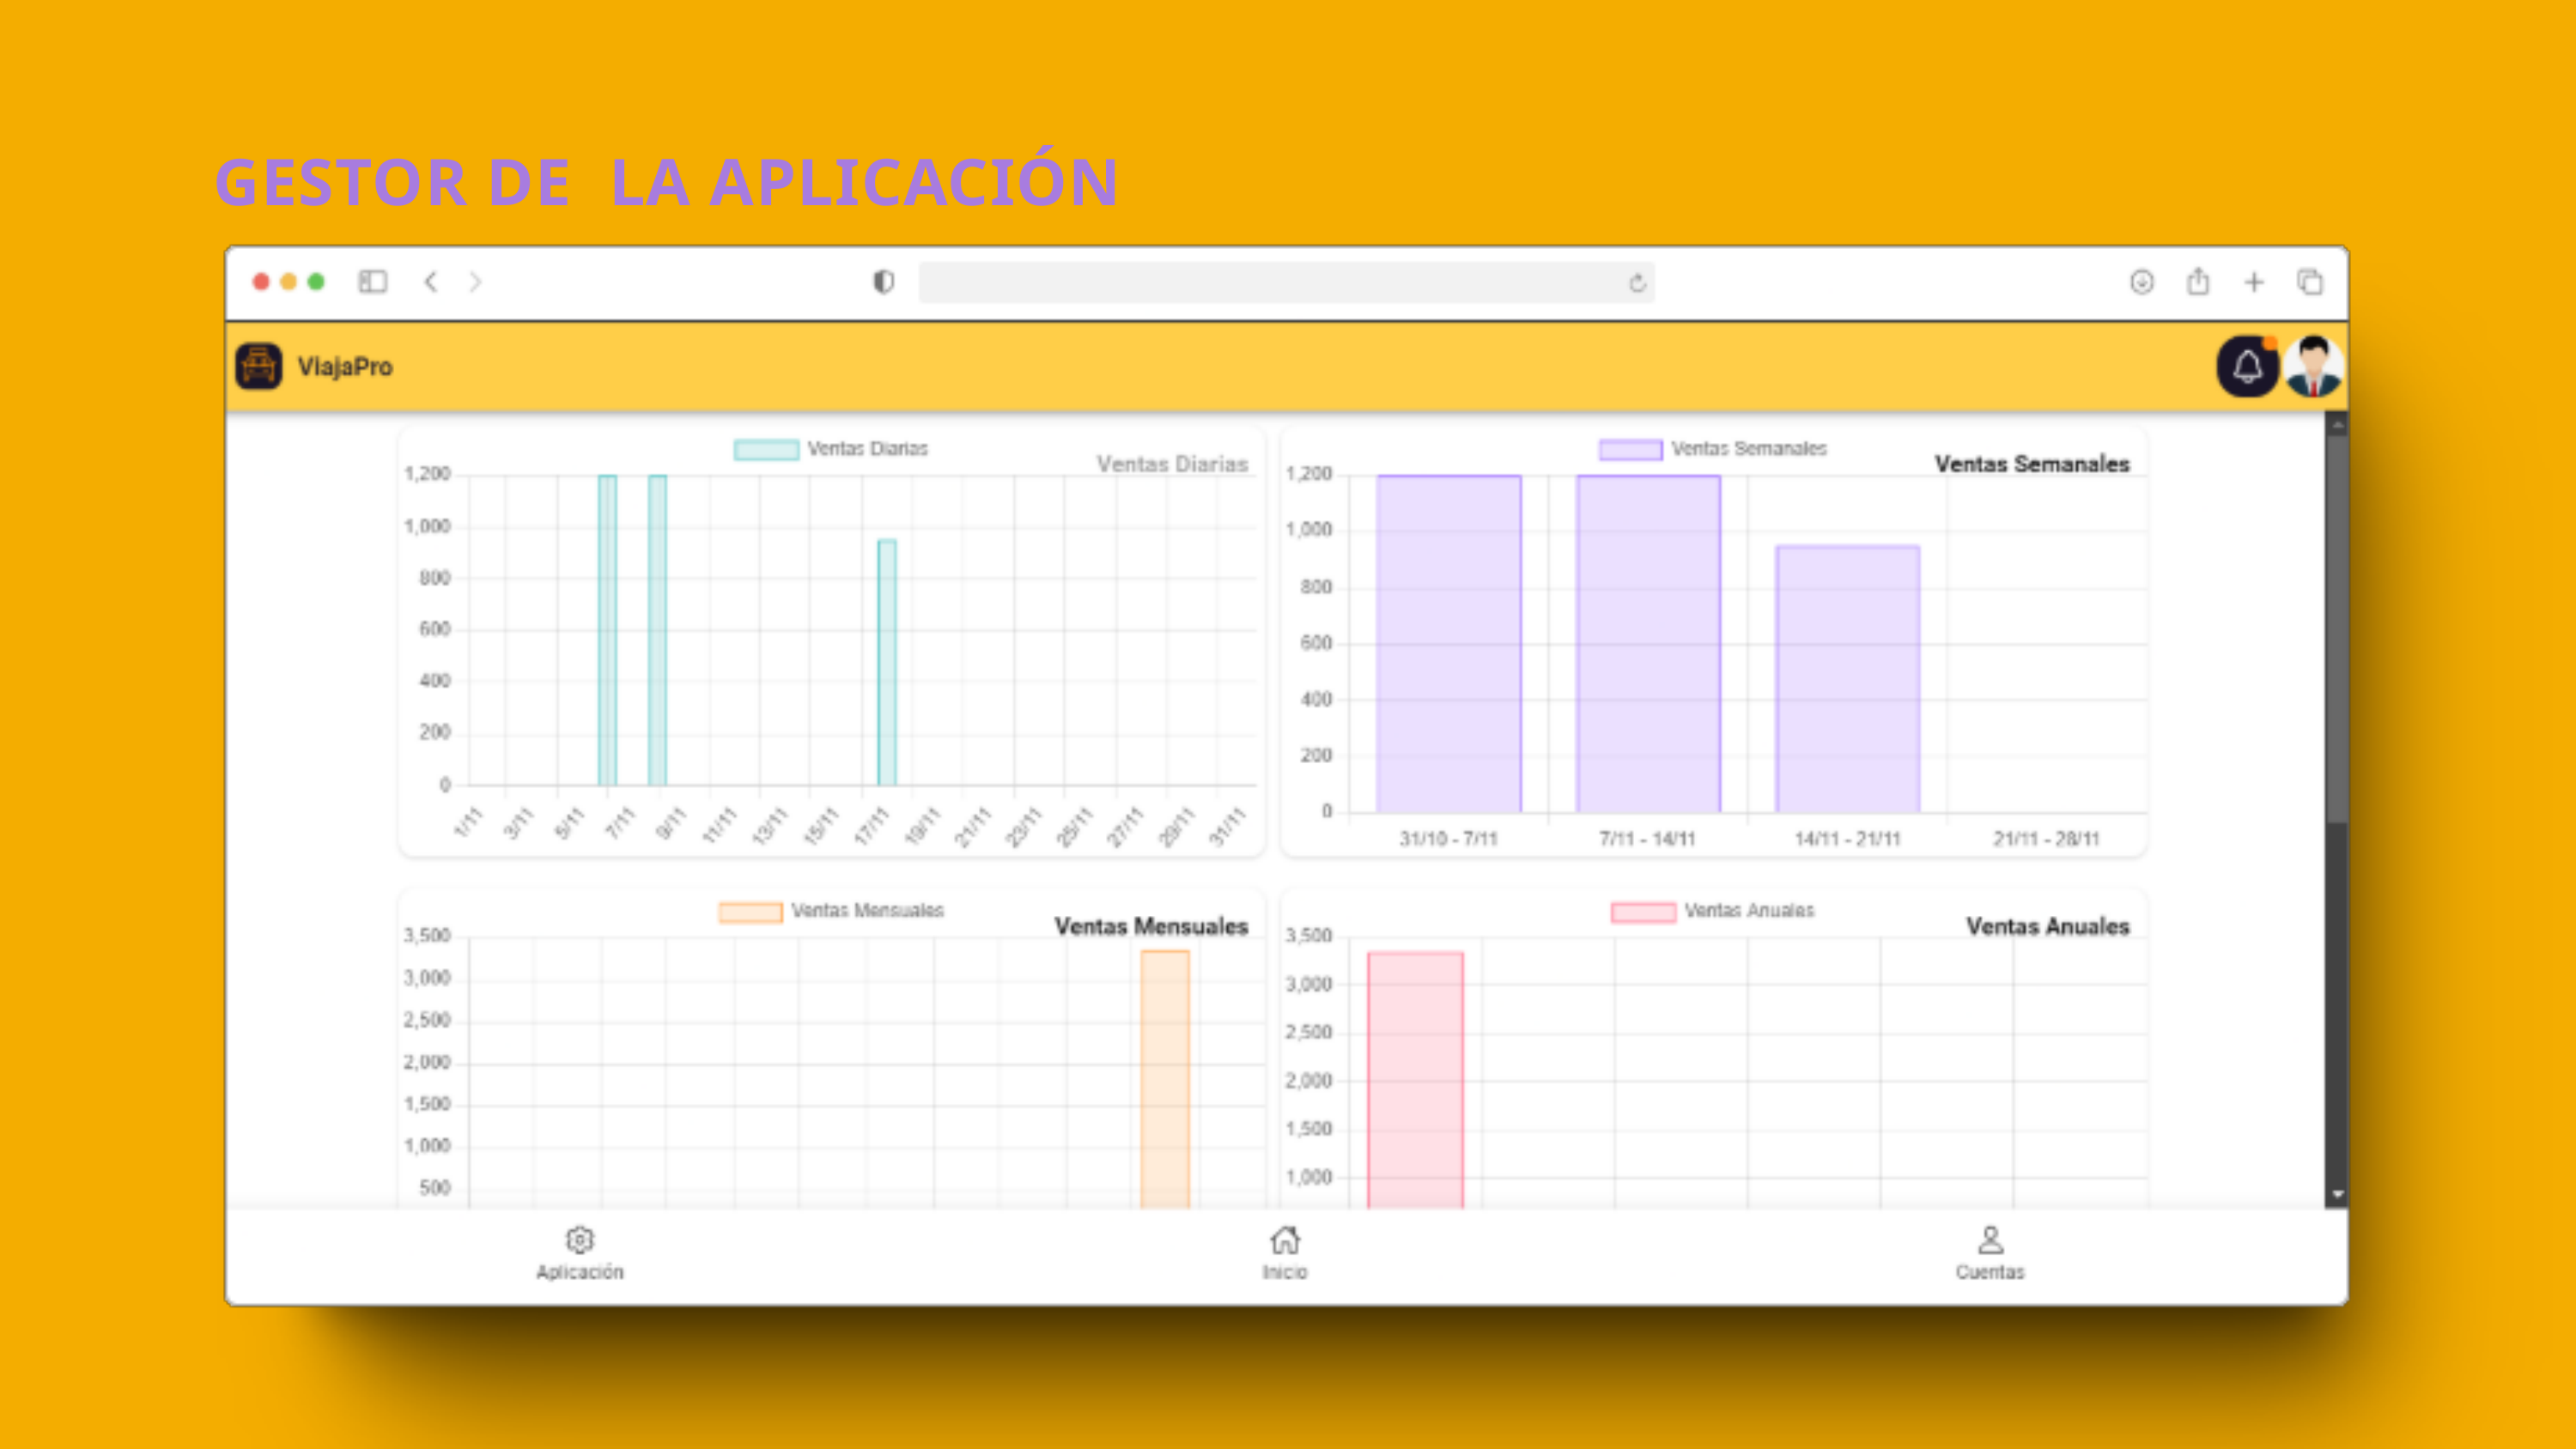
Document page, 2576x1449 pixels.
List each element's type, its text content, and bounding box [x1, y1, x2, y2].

text_box GESTOR DE LA APLICACIÓN [144, 154, 1192, 219]
text_box [0, 0, 2576, 1449]
